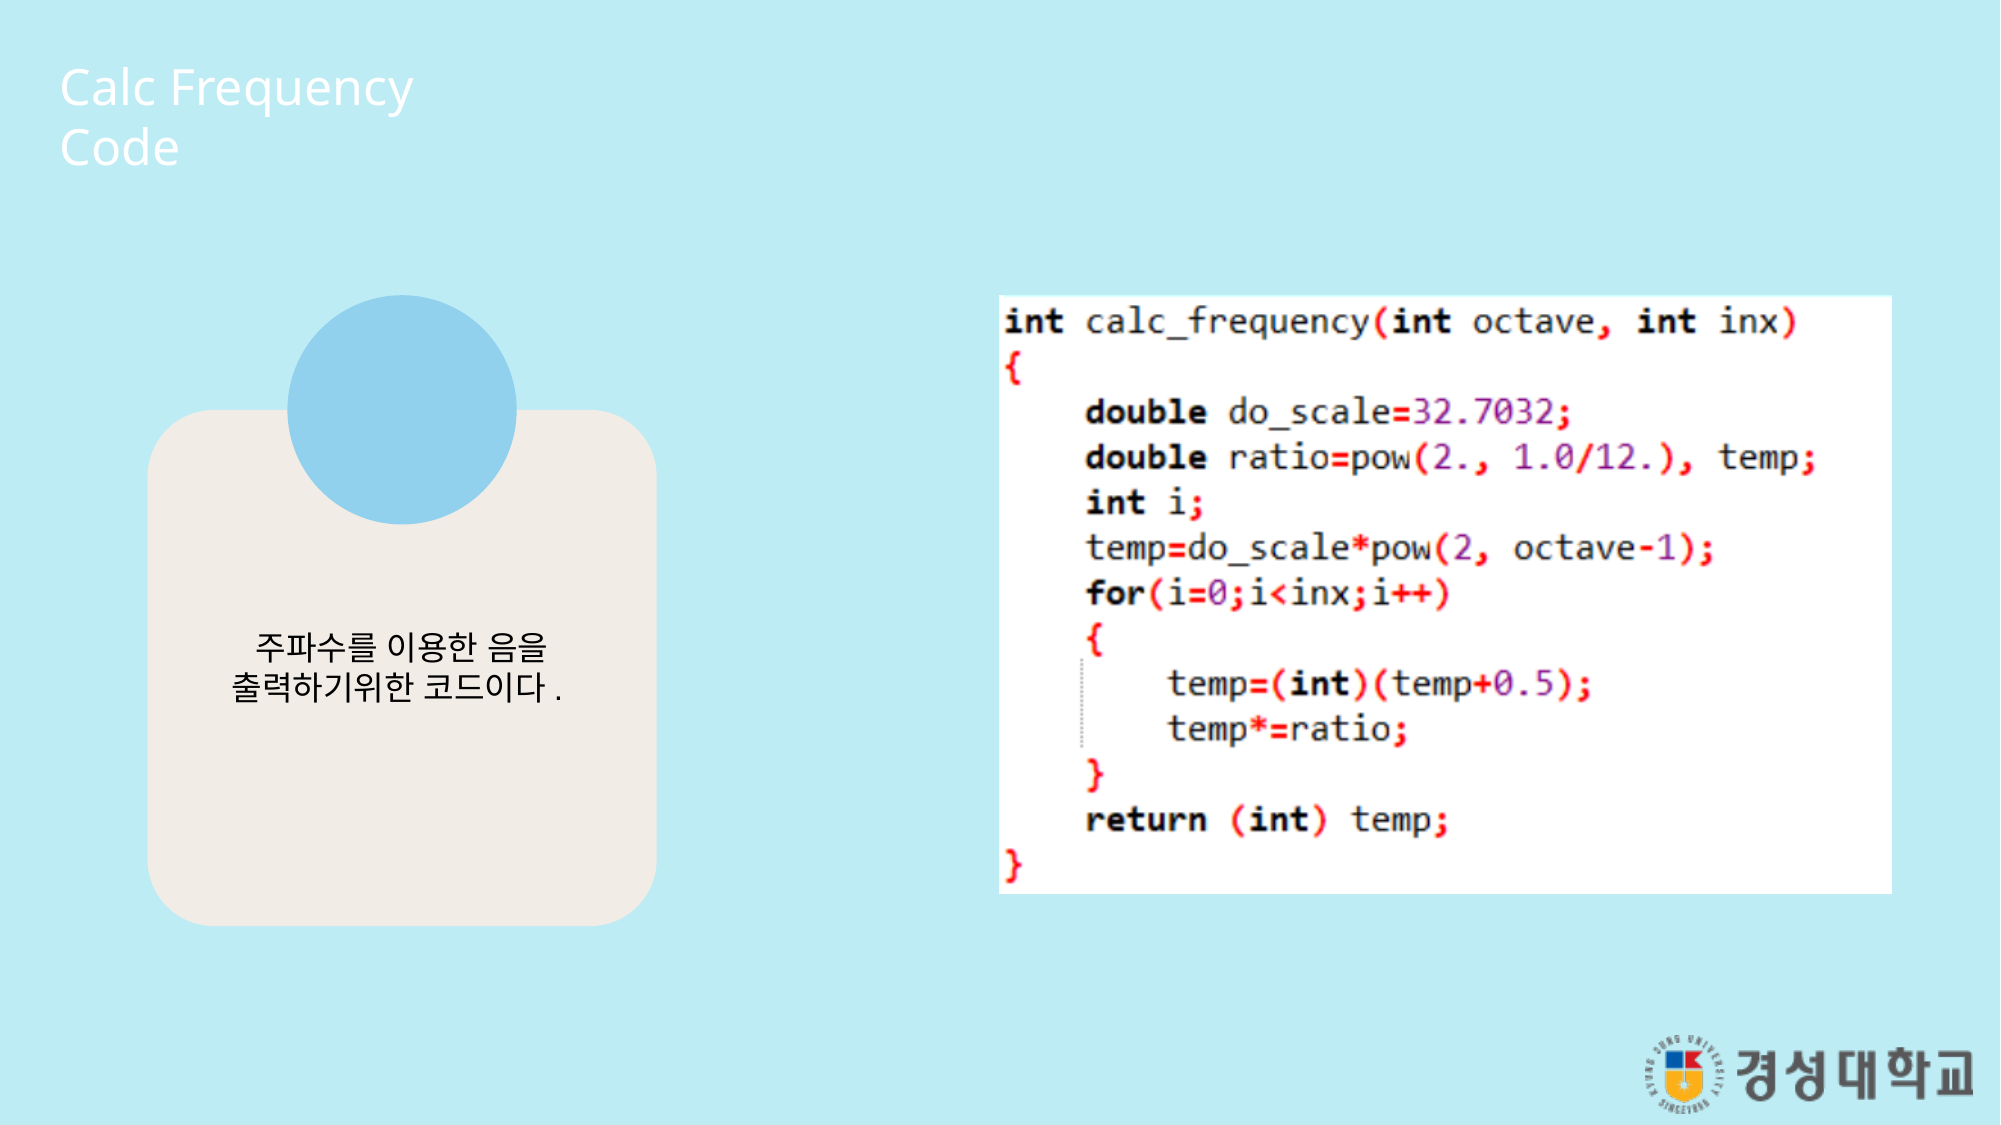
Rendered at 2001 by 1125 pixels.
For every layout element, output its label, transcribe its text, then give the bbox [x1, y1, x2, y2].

picture [999, 295, 1892, 895]
picture [1645, 1035, 1973, 1114]
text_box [147, 295, 657, 927]
text_box Calc Frequency Code [45, 48, 520, 183]
